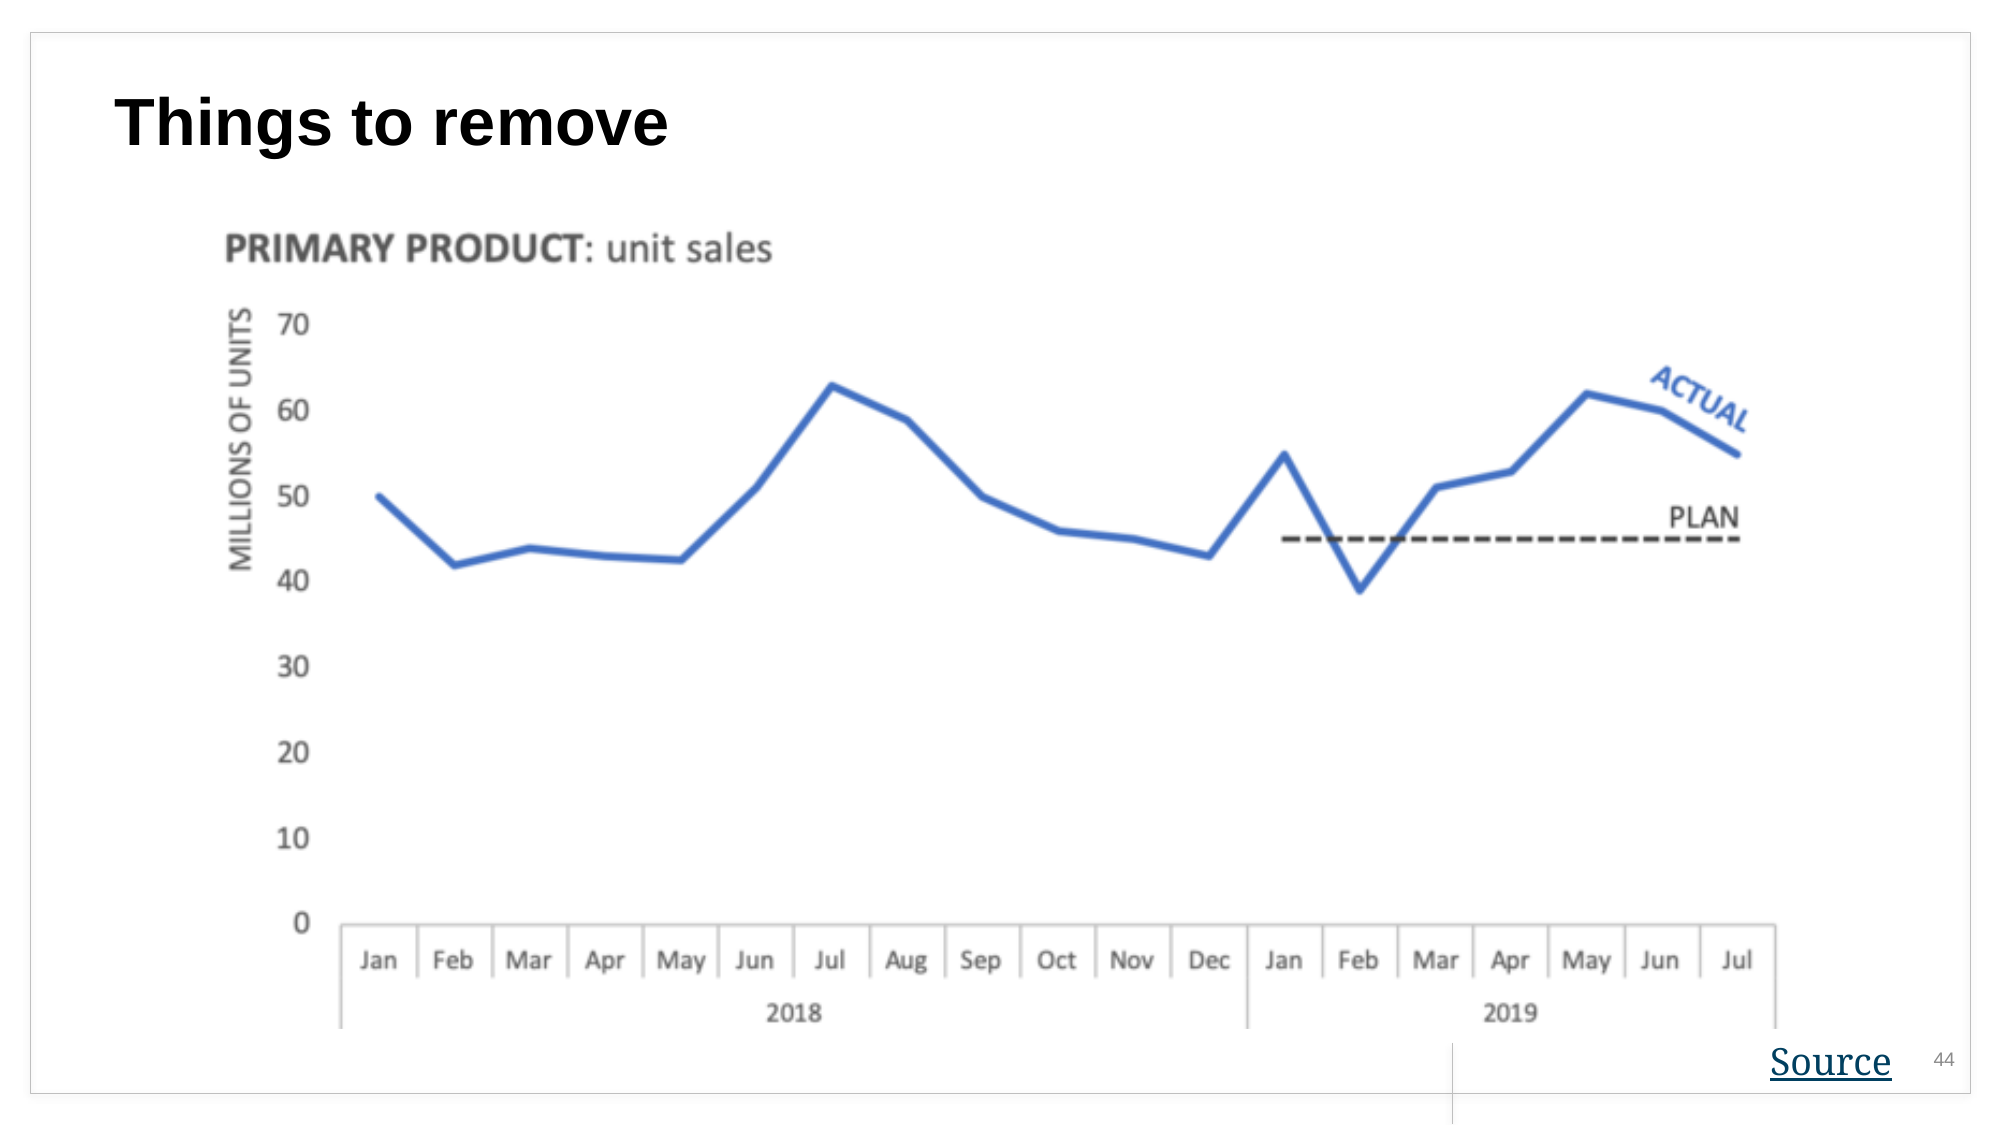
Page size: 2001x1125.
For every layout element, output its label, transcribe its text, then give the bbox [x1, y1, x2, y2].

slide_number 44 [1899, 1028, 1970, 1089]
picture [195, 224, 1805, 1030]
title Things to remove [99, 45, 1900, 194]
text_box Source [1755, 1030, 1924, 1097]
